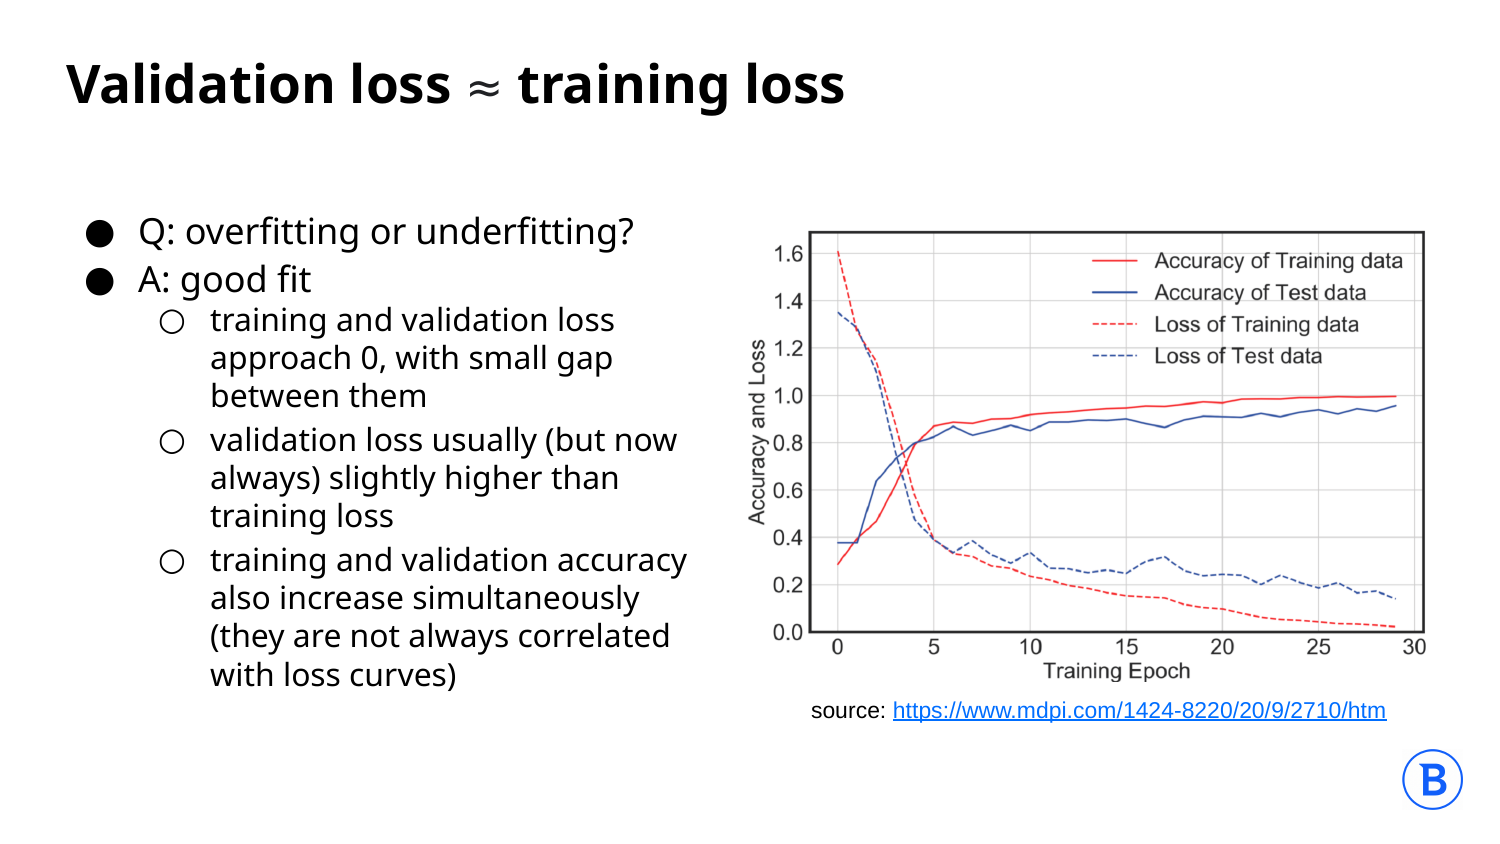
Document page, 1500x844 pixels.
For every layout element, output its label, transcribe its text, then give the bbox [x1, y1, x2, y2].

text_box source: https://www.mdpi.com/1424-8220/20/9/2710/htm [795, 681, 1449, 737]
picture [1402, 749, 1463, 810]
list Q: overfitting or underfitting? A: good fit training and validation loss approach 0, with small gap between them validation loss usually (but now always) slightly higher than training loss training and validation accuracy also increase simultaneously (they are not always correlated with loss curves) [51, 193, 726, 754]
title Validation loss ≈ training loss [51, 35, 1449, 130]
picture [741, 226, 1428, 682]
